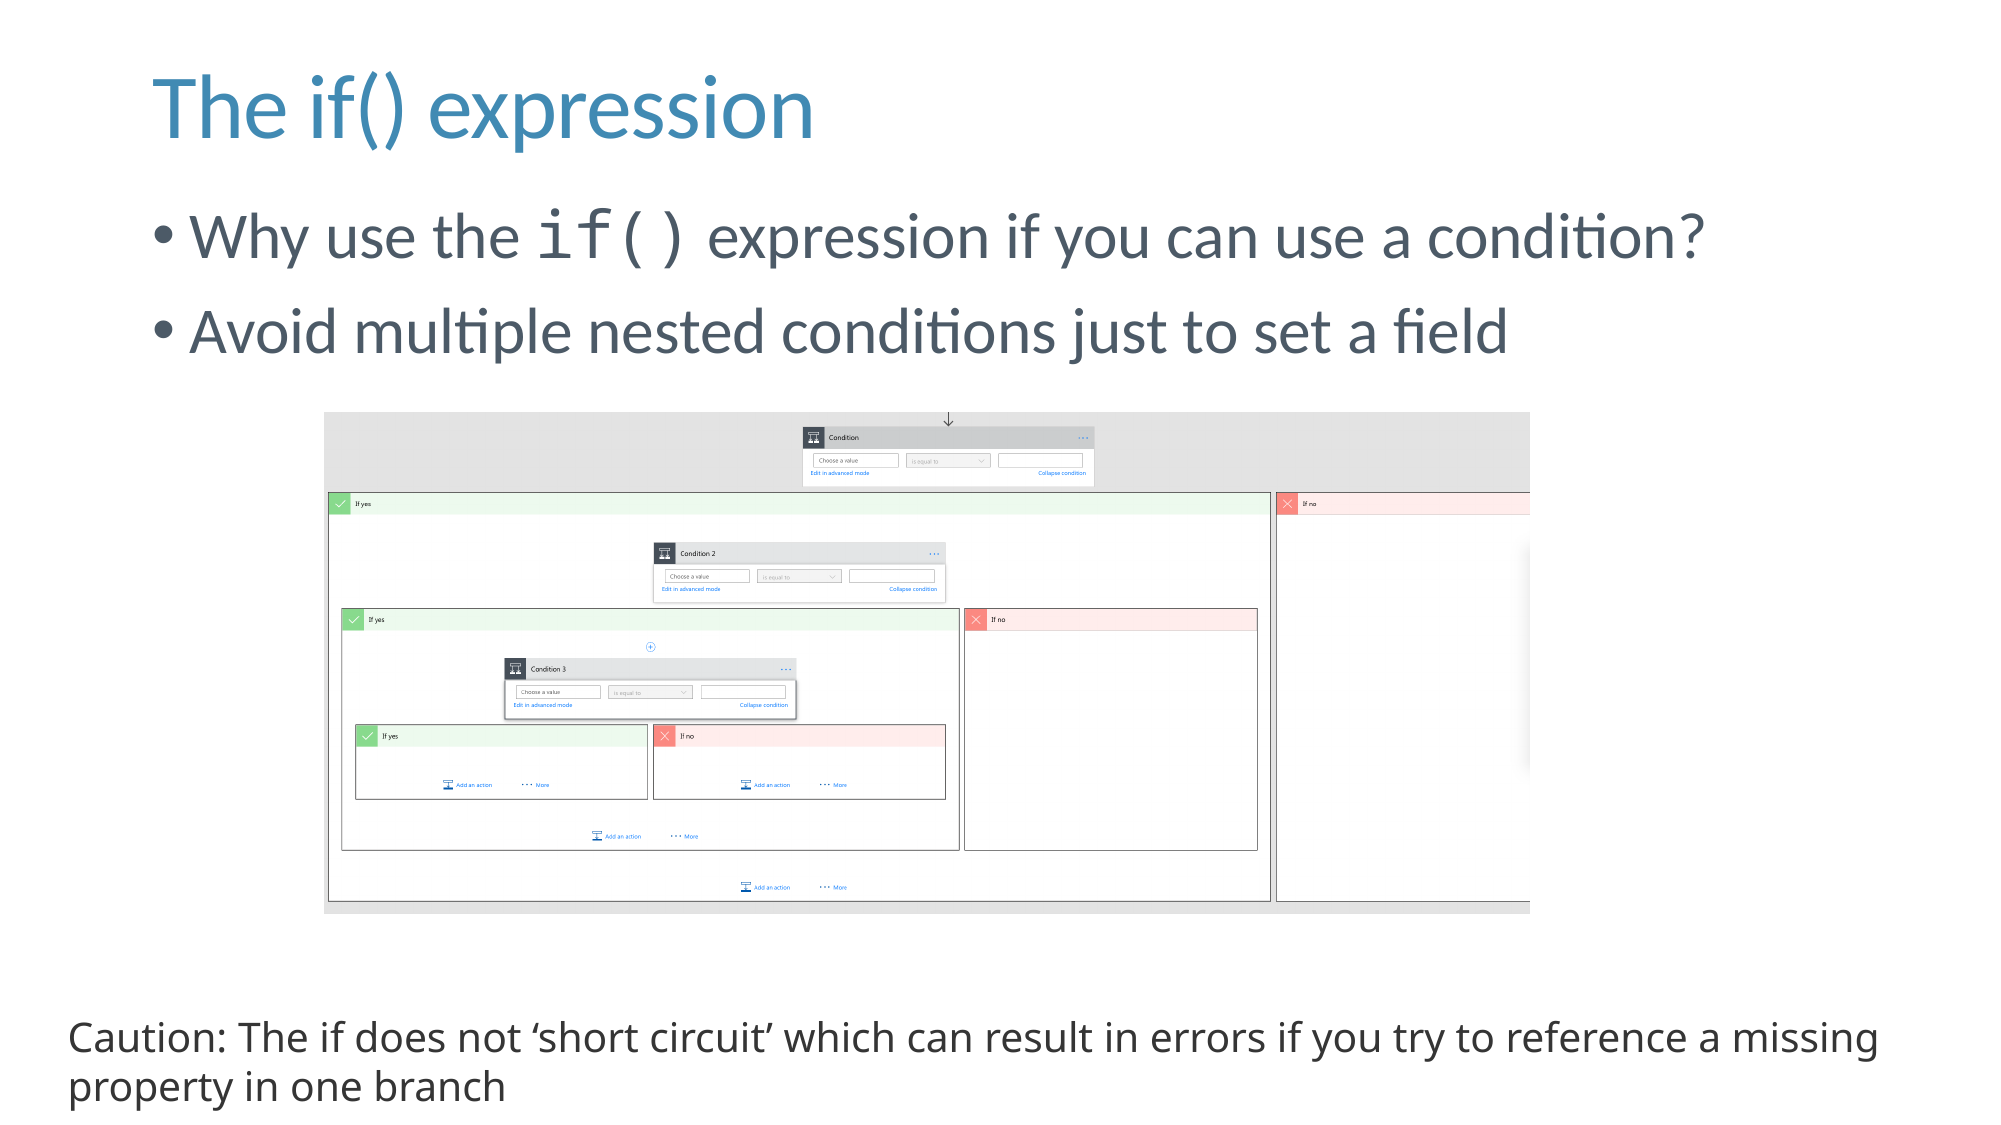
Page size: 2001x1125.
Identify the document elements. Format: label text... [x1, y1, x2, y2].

title The if() expression [137, 0, 1863, 195]
picture [324, 412, 1530, 914]
text_box Caution: The if does not ‘short circuit’ which can result in errors if you try to reference a missing property in one branch [44, 997, 1957, 1125]
list Why use the if() expression if you can use a condition? Avoid multiple nested conditions just to set a field [137, 195, 2000, 379]
